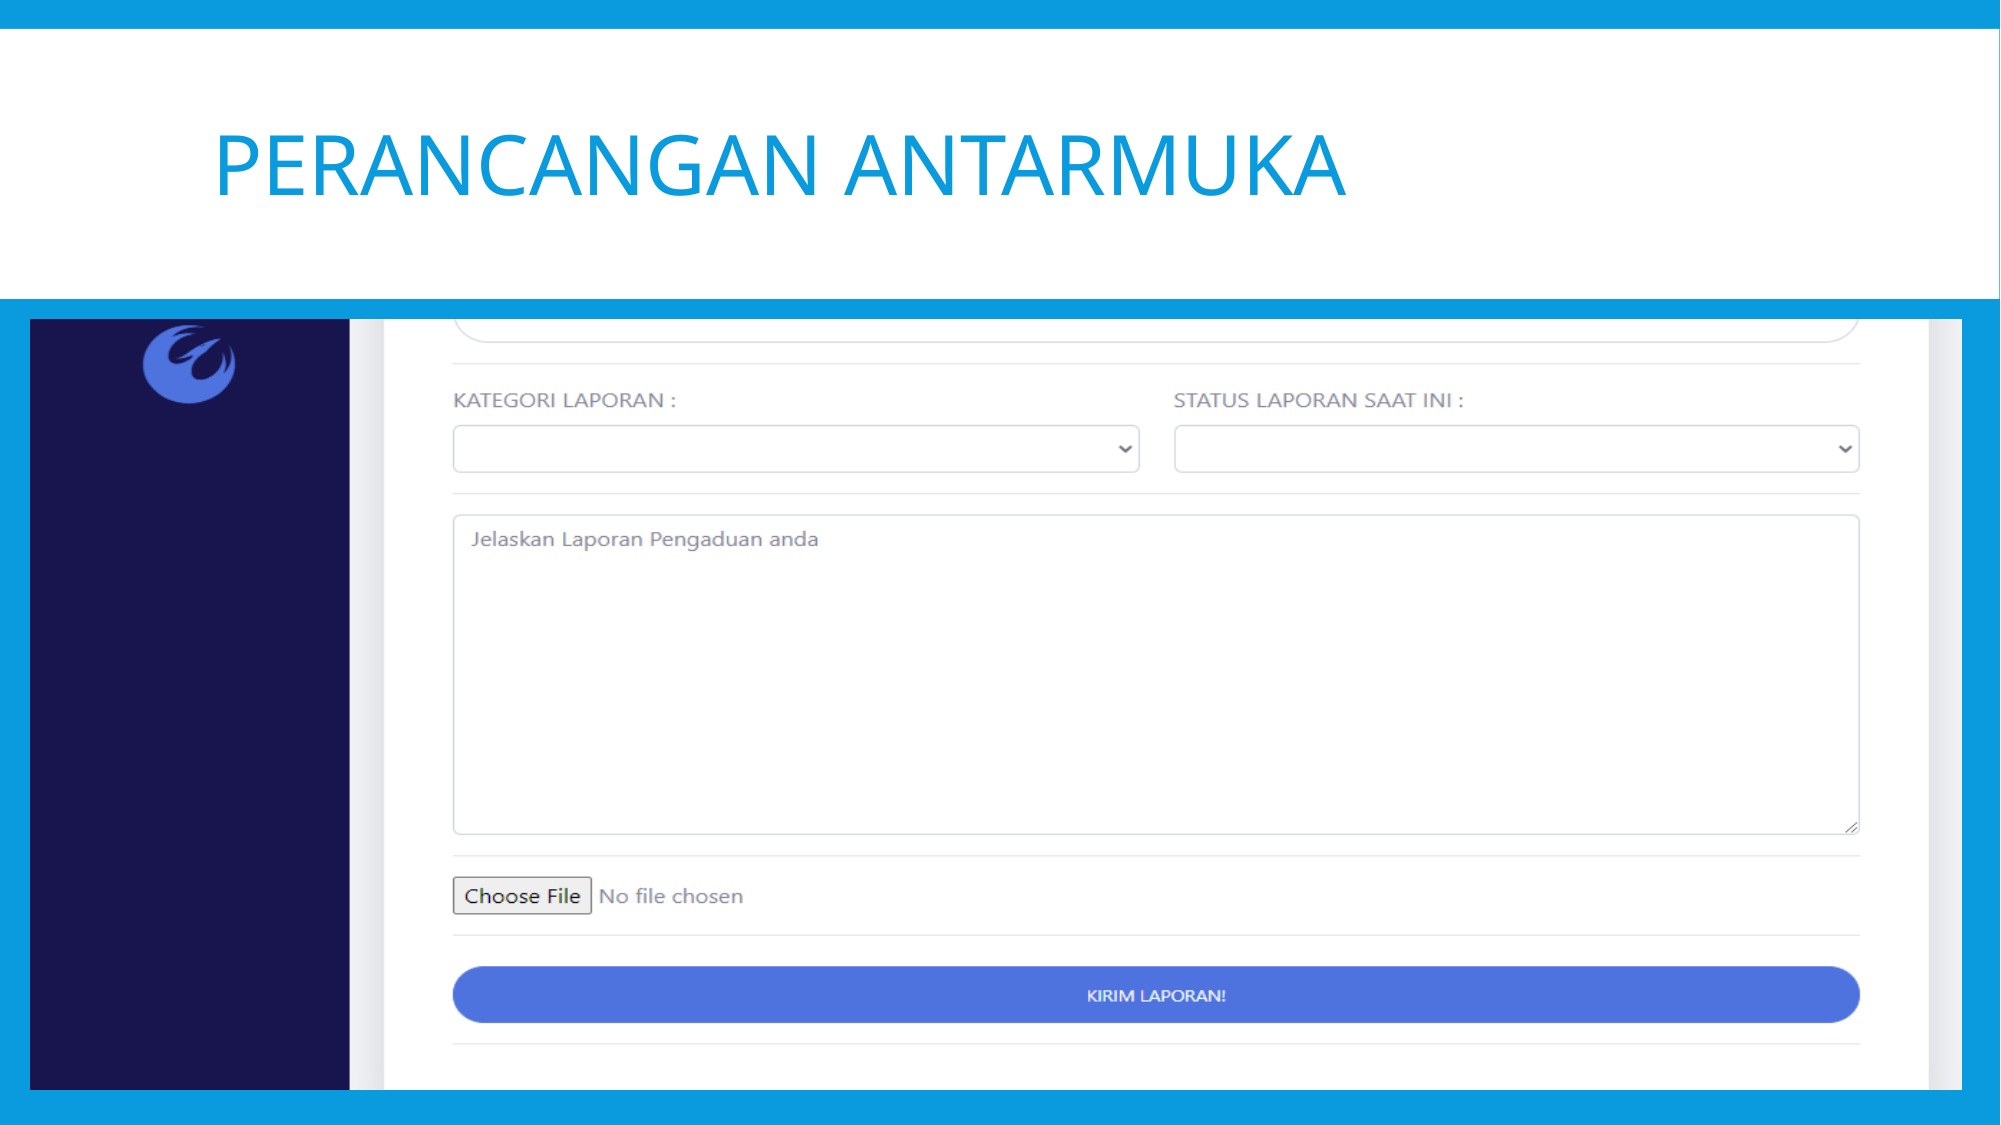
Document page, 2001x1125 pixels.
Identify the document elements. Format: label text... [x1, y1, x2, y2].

title Perancangan antarmuka [197, 46, 1803, 295]
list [30, 319, 1963, 1090]
